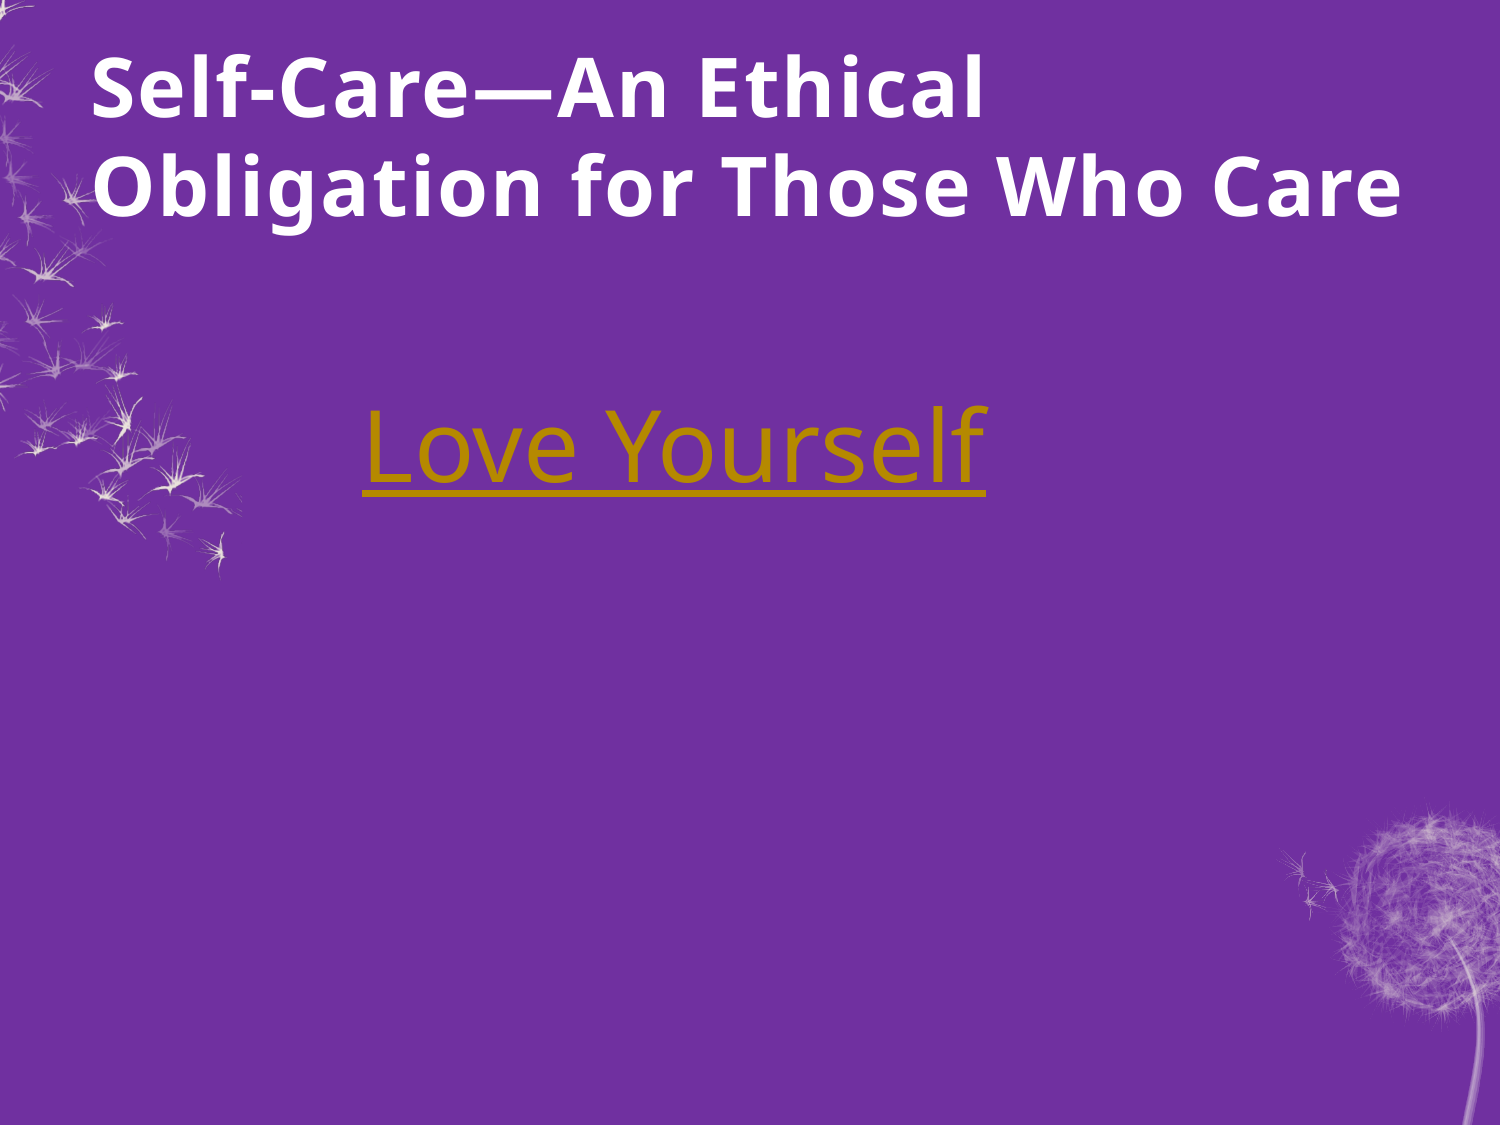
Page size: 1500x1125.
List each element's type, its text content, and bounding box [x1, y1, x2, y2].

picture [0, 0, 243, 587]
list Love Yourself [275, 375, 1175, 655]
title Self-Care—An Ethical Obligation for Those Who Care [75, 24, 1425, 243]
picture [1275, 525, 1500, 1125]
